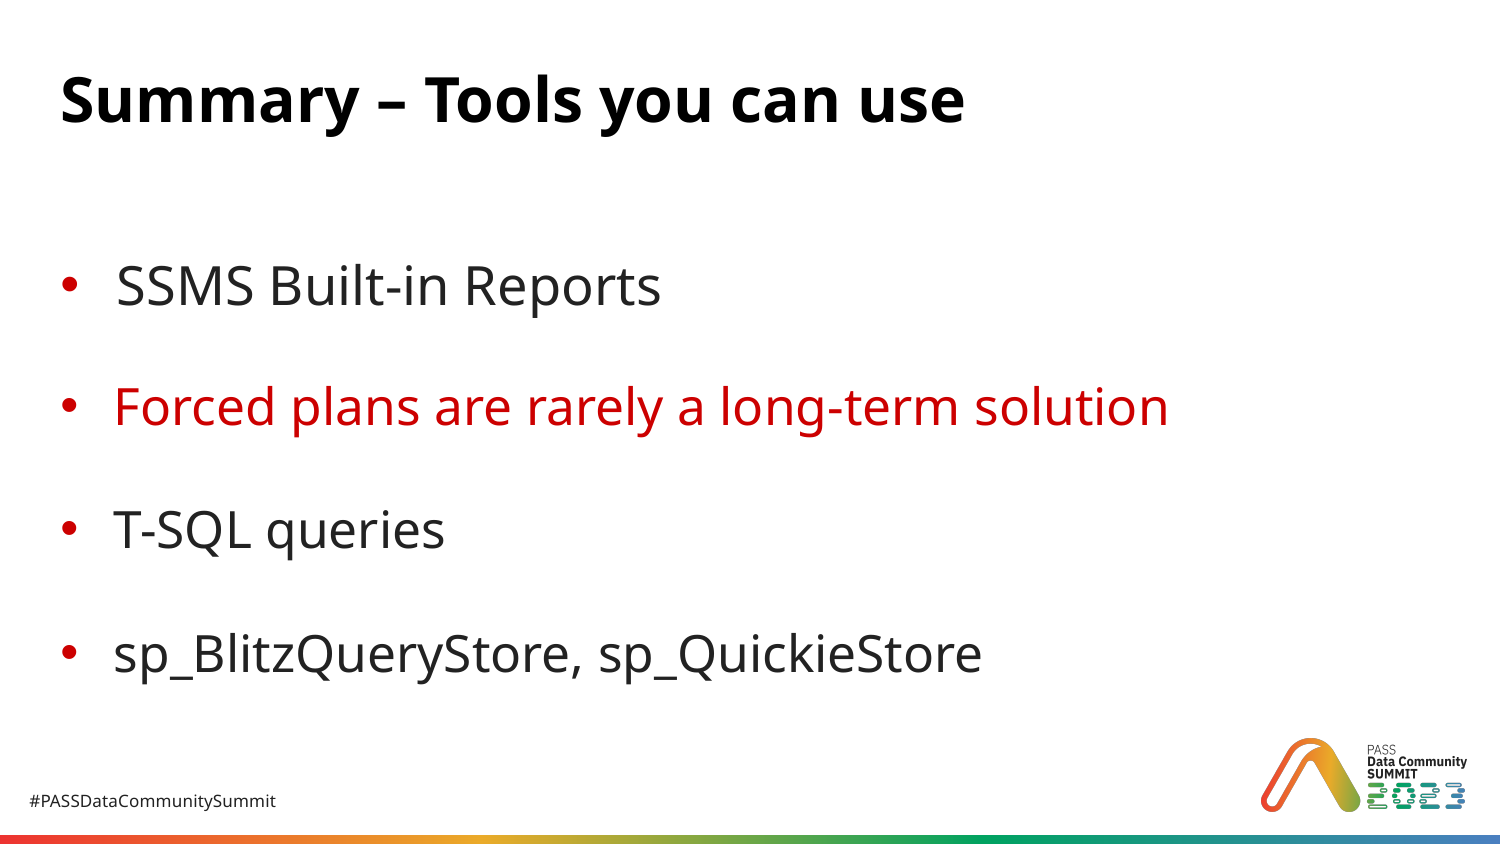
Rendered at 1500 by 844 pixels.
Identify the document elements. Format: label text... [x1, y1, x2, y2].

picture [1261, 738, 1467, 812]
picture [0, 835, 1500, 844]
text_box T-SQL queries [45, 470, 1319, 567]
list SSMS Built-in Reports [45, 224, 1319, 320]
title Summary – Tools you can use [45, 60, 1205, 224]
text_box Forced plans are rarely a long-term solution [45, 347, 1319, 443]
text_box sp_BlitzQueryStore, sp_QuickieStore [45, 594, 1319, 690]
